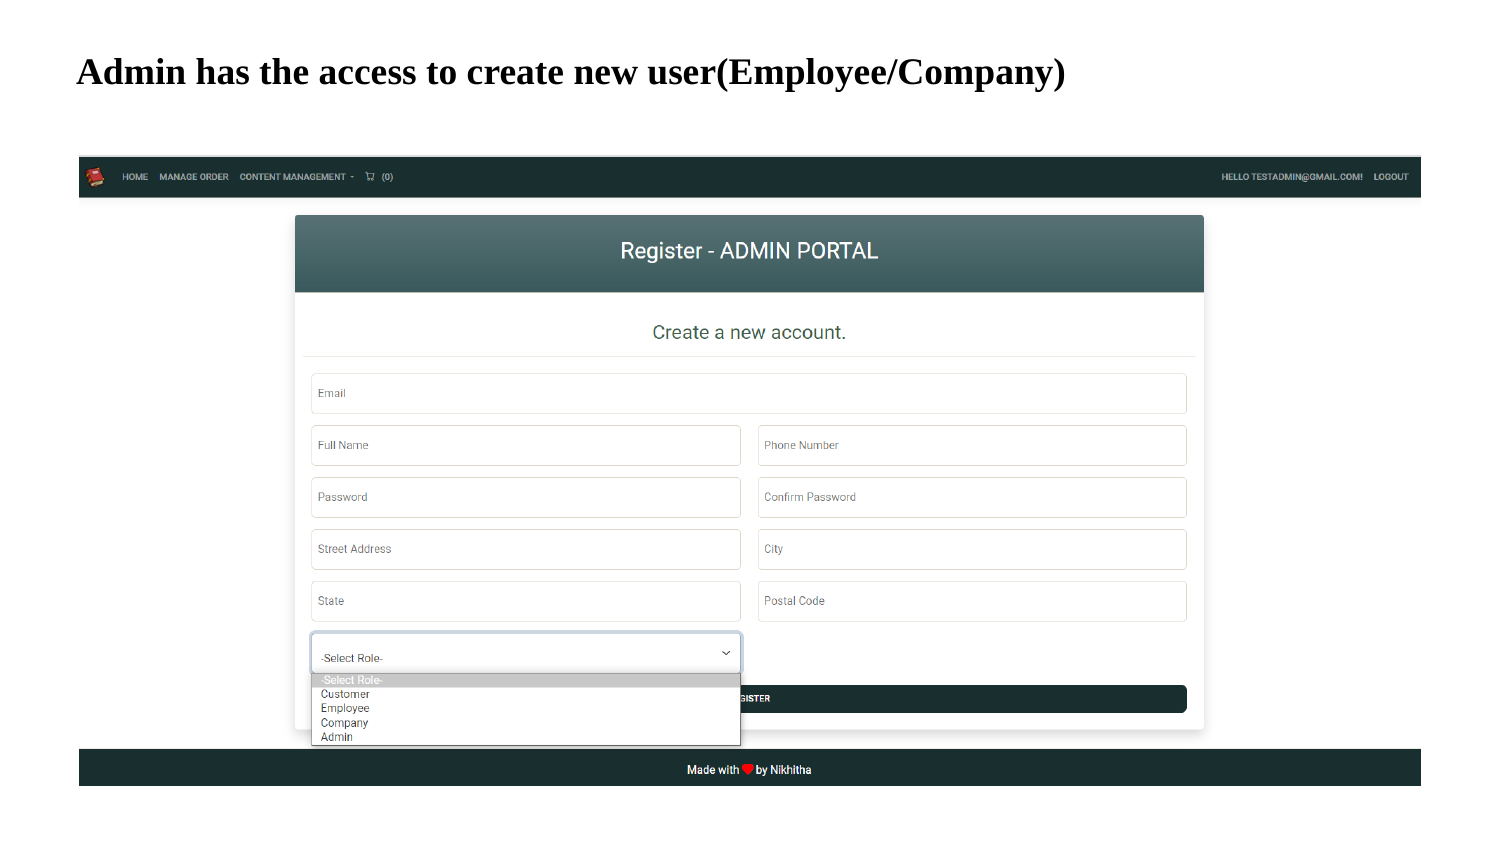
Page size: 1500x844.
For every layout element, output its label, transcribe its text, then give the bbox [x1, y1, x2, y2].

text_box Admin has the access to create new user(Employee/Company) [61, 39, 1305, 100]
picture [79, 155, 1421, 786]
